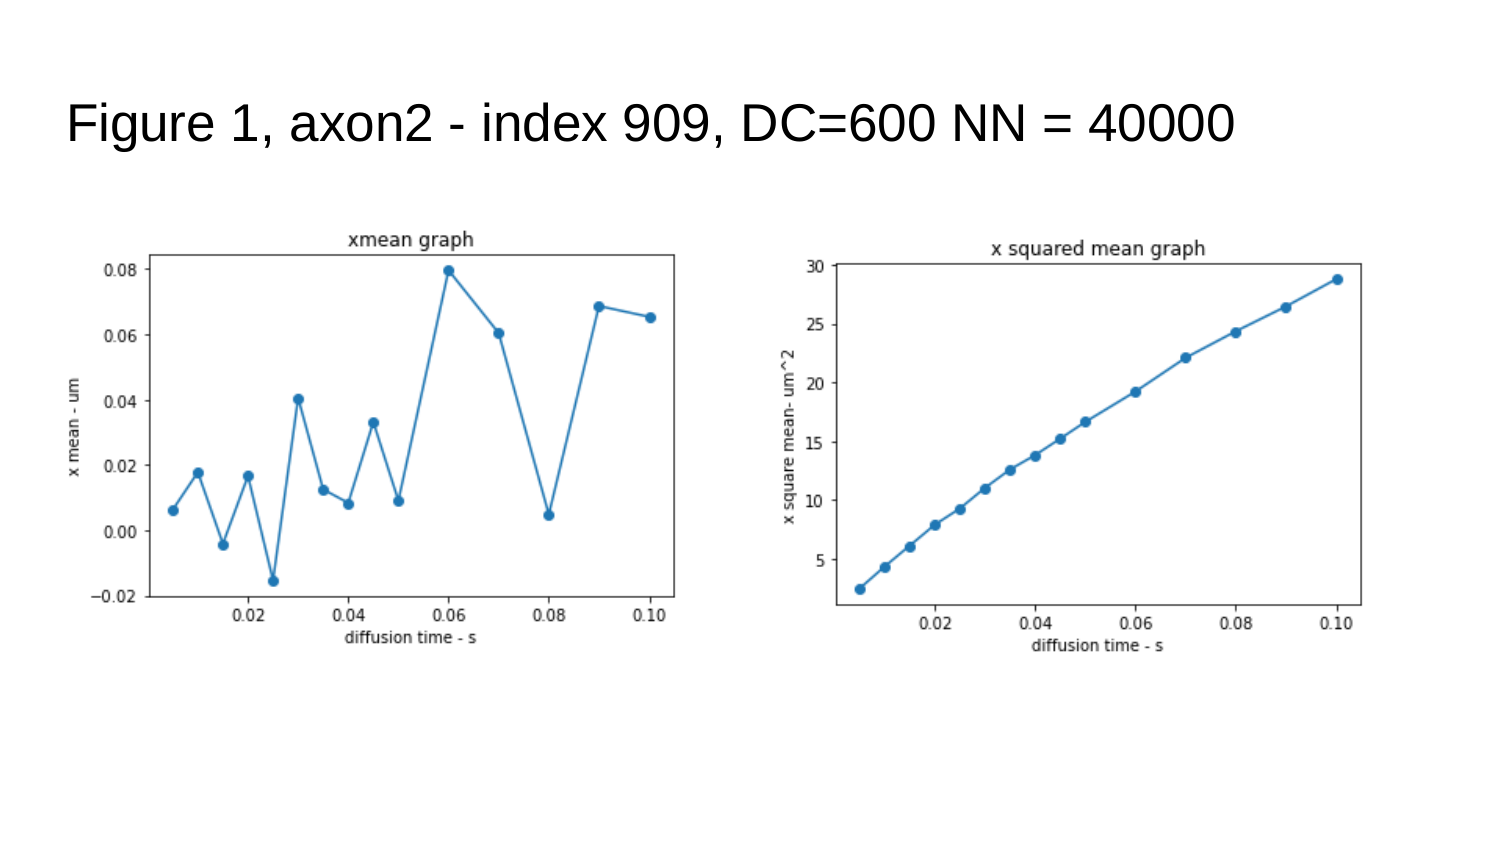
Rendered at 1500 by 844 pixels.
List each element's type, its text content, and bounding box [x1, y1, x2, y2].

title Figure 1, axon2 - index 909, DC=600 NN = 40000 [51, 72, 1449, 167]
picture [772, 229, 1370, 665]
picture [57, 220, 684, 656]
